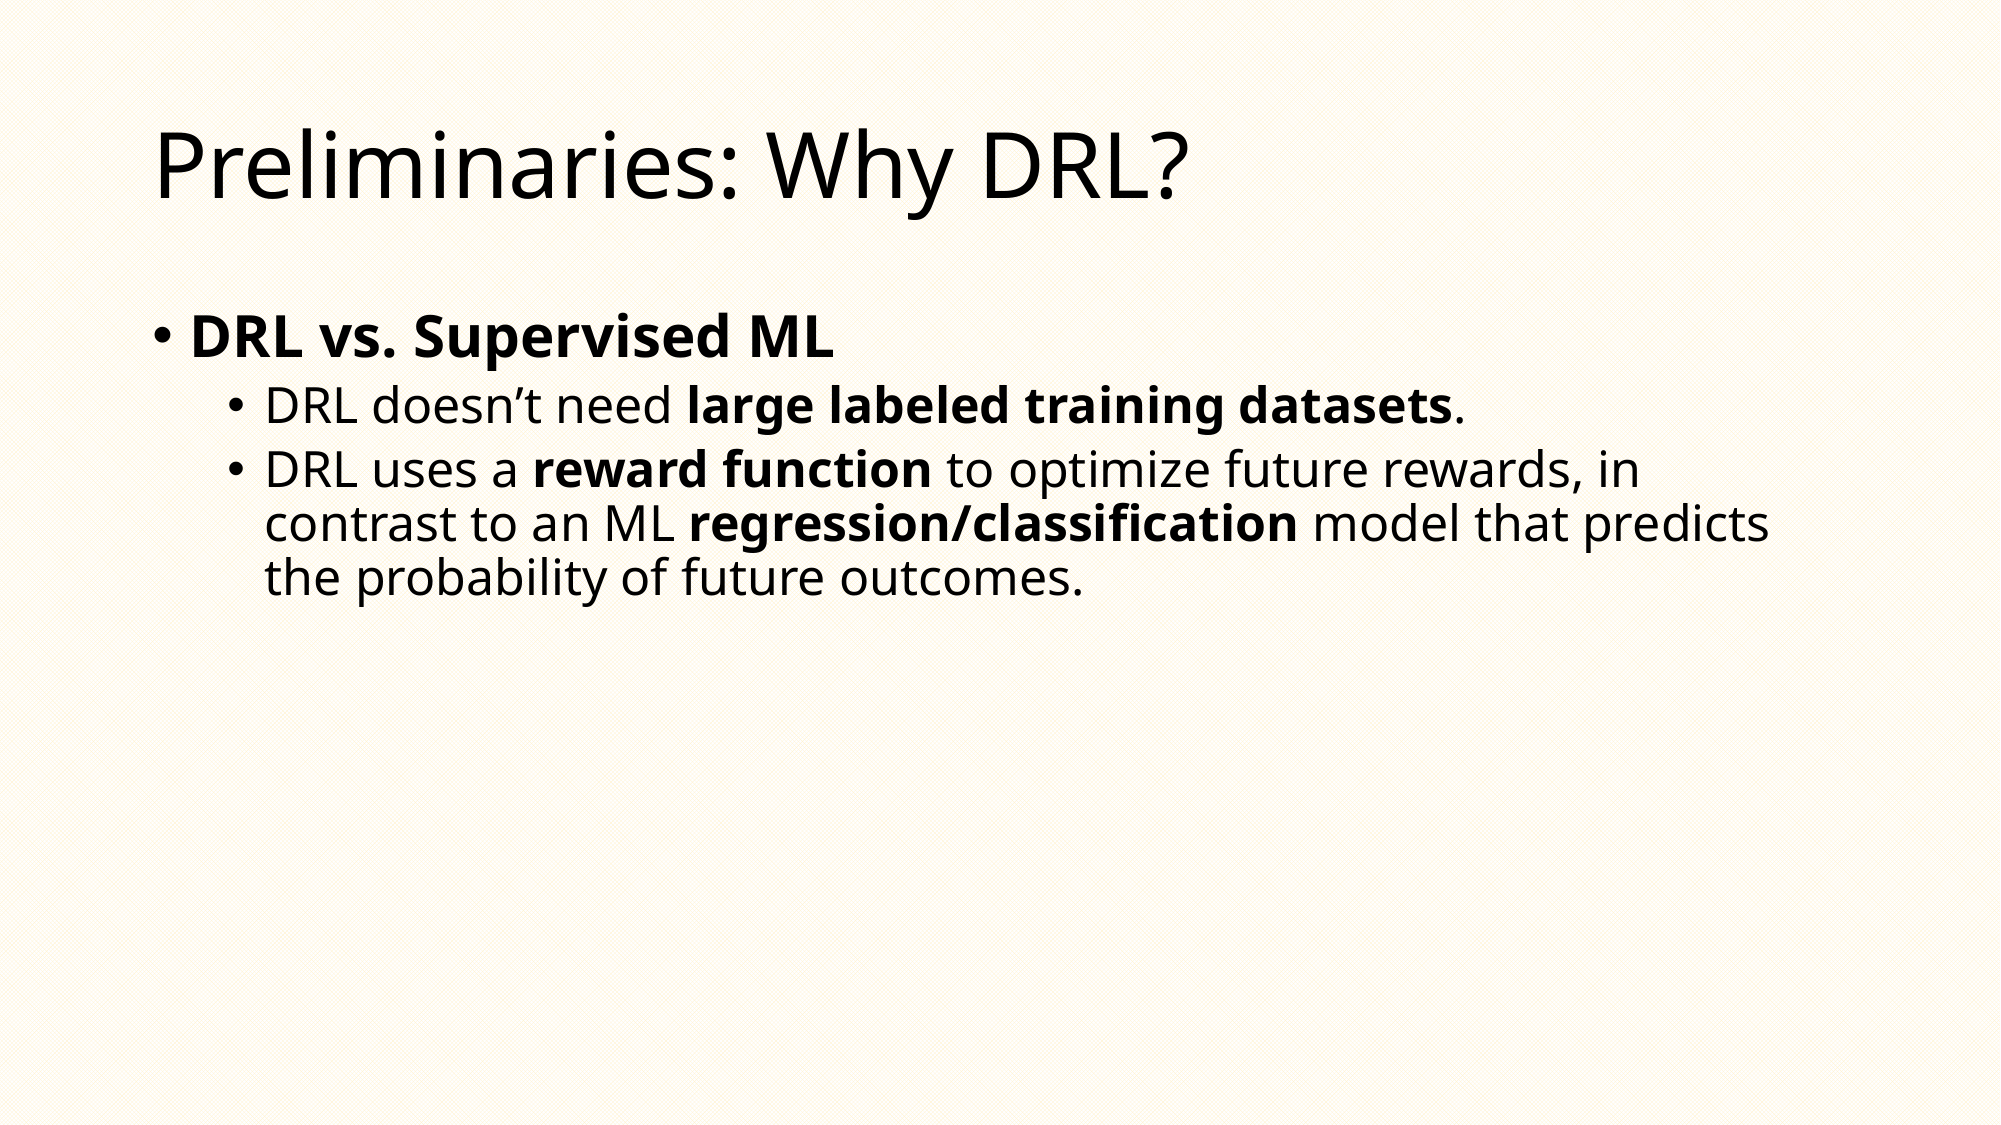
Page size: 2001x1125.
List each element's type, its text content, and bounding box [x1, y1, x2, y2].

title Preliminaries: Why DRL? [137, 59, 1863, 278]
list DRL vs. Supervised ML DRL doesn’t need large labeled training datasets. DRL uses a reward function to optimize future rewards, in contrast to an ML regression/classification model that predicts the probability of future outcomes. [137, 299, 1863, 1014]
